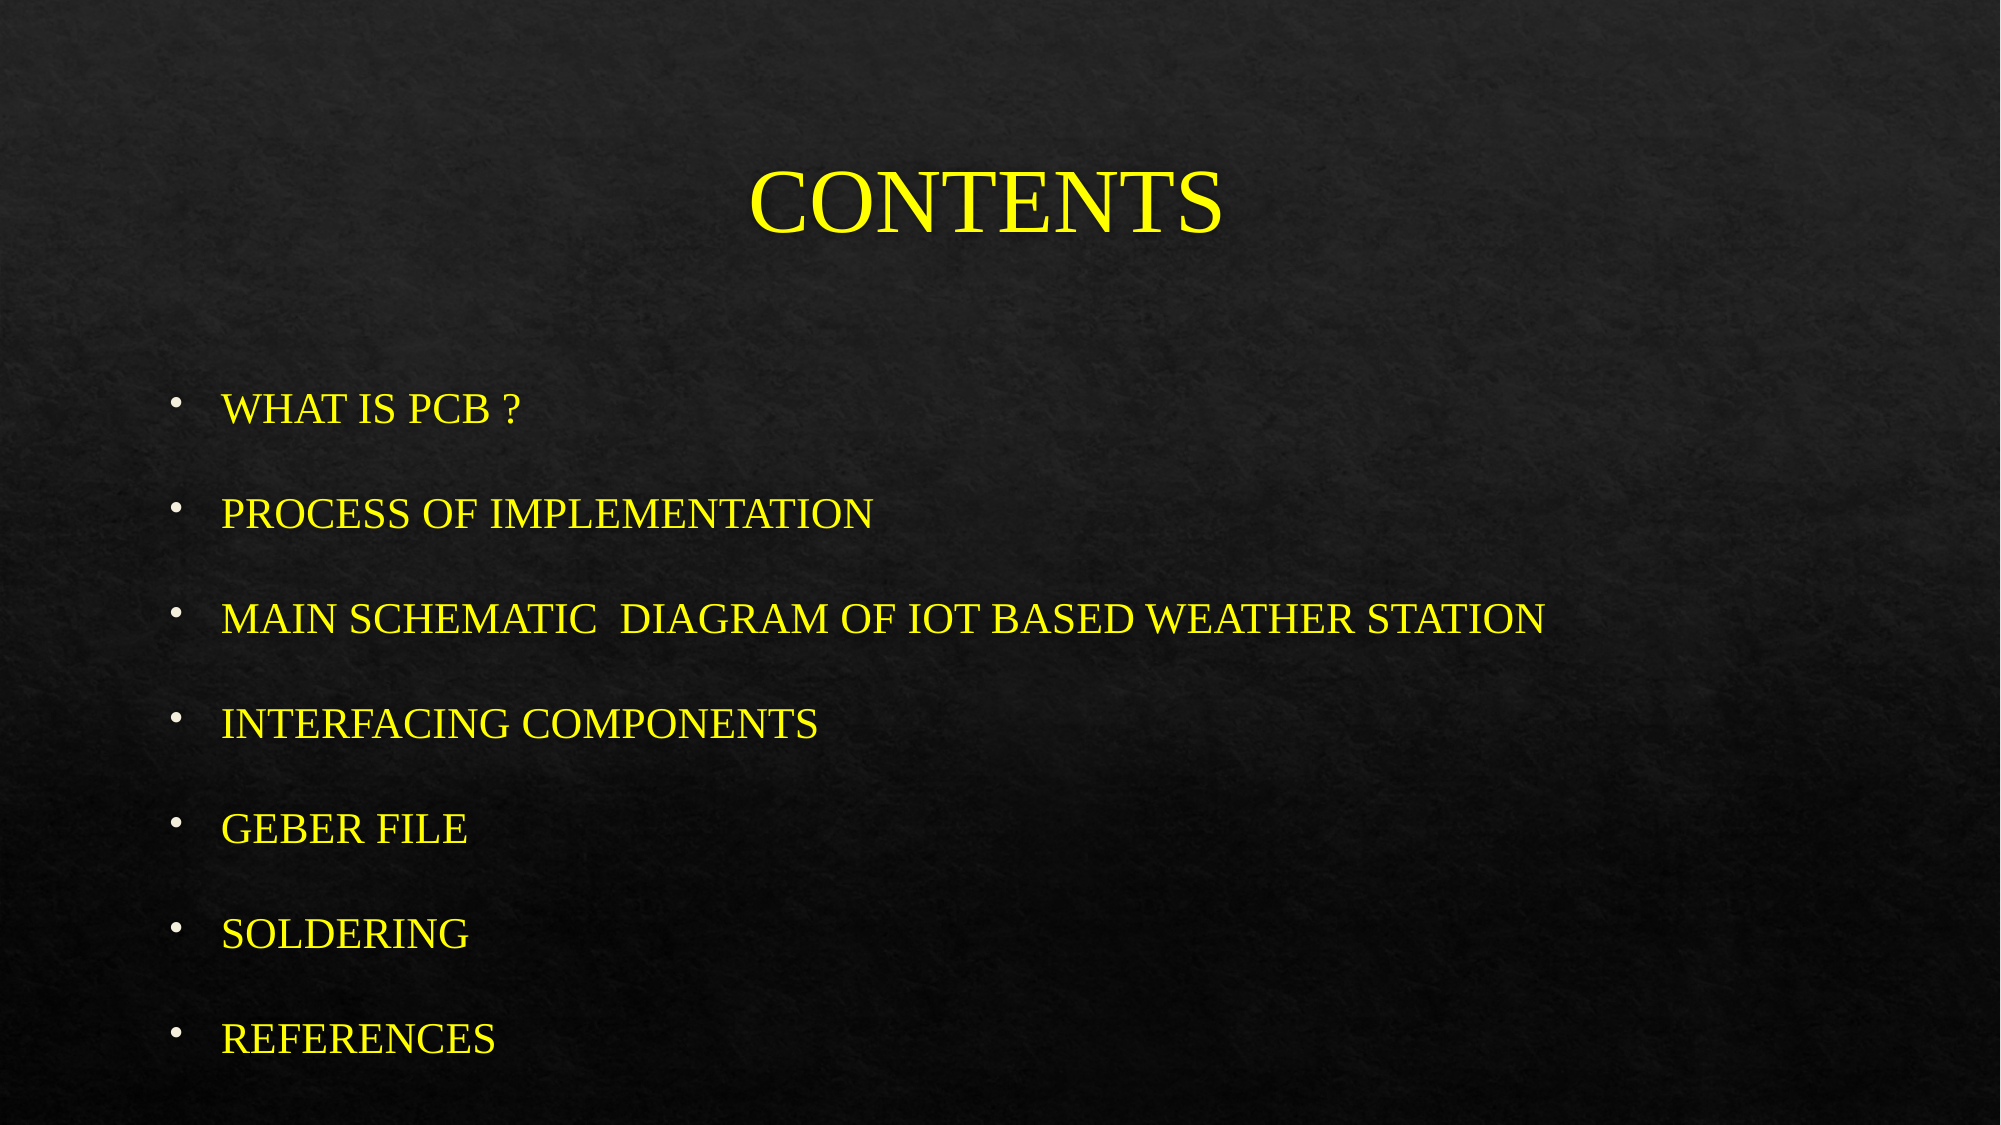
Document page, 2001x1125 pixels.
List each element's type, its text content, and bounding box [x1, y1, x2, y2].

list WHAT IS PCB ? PROCESS OF IMPLEMENTATION MAIN SCHEMATIC DIAGRAM OF IOT BASED WEATHER STATION INTERFACING COMPONENTS GEBER FILE SOLDERING REFERENCES [149, 340, 1849, 1073]
title CONTENTS [149, 99, 1849, 307]
